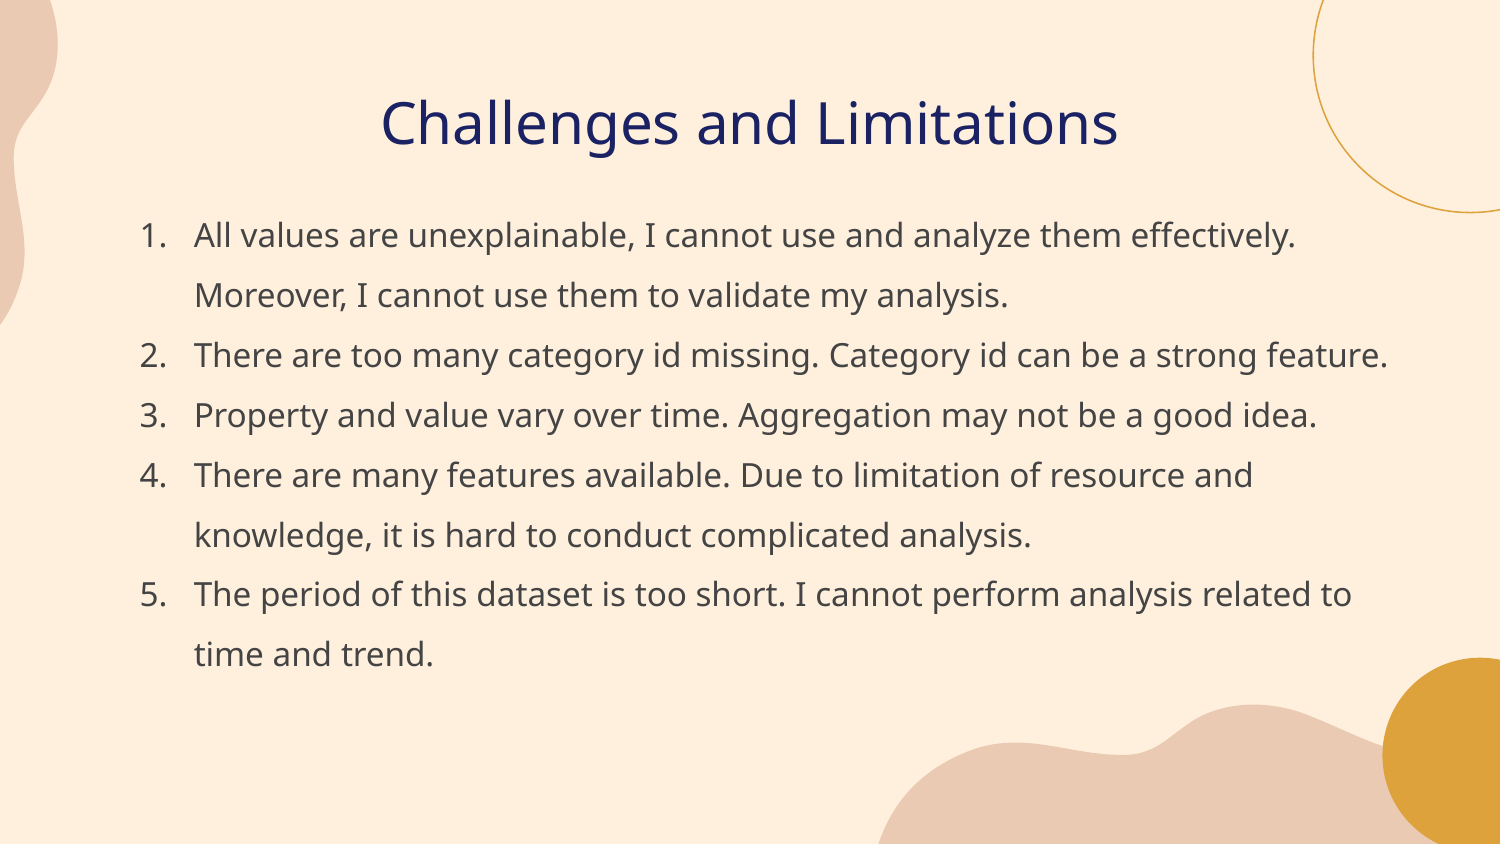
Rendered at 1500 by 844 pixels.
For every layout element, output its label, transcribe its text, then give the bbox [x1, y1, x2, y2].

list All values are unexplainable, I cannot use and analyze them effectively. Moreover, I cannot use them to validate my analysis. There are too many category id missing. Category id can be a strong feature. Property and value vary over time. Aggregation may not be a good idea. There are many features available. Due to limitation of resource and knowledge, it is hard to conduct complicated analysis. The period of this dataset is too short. I cannot perform analysis related to time and trend. [103, 179, 1409, 740]
title Challenges and Limitations [116, 71, 1383, 166]
